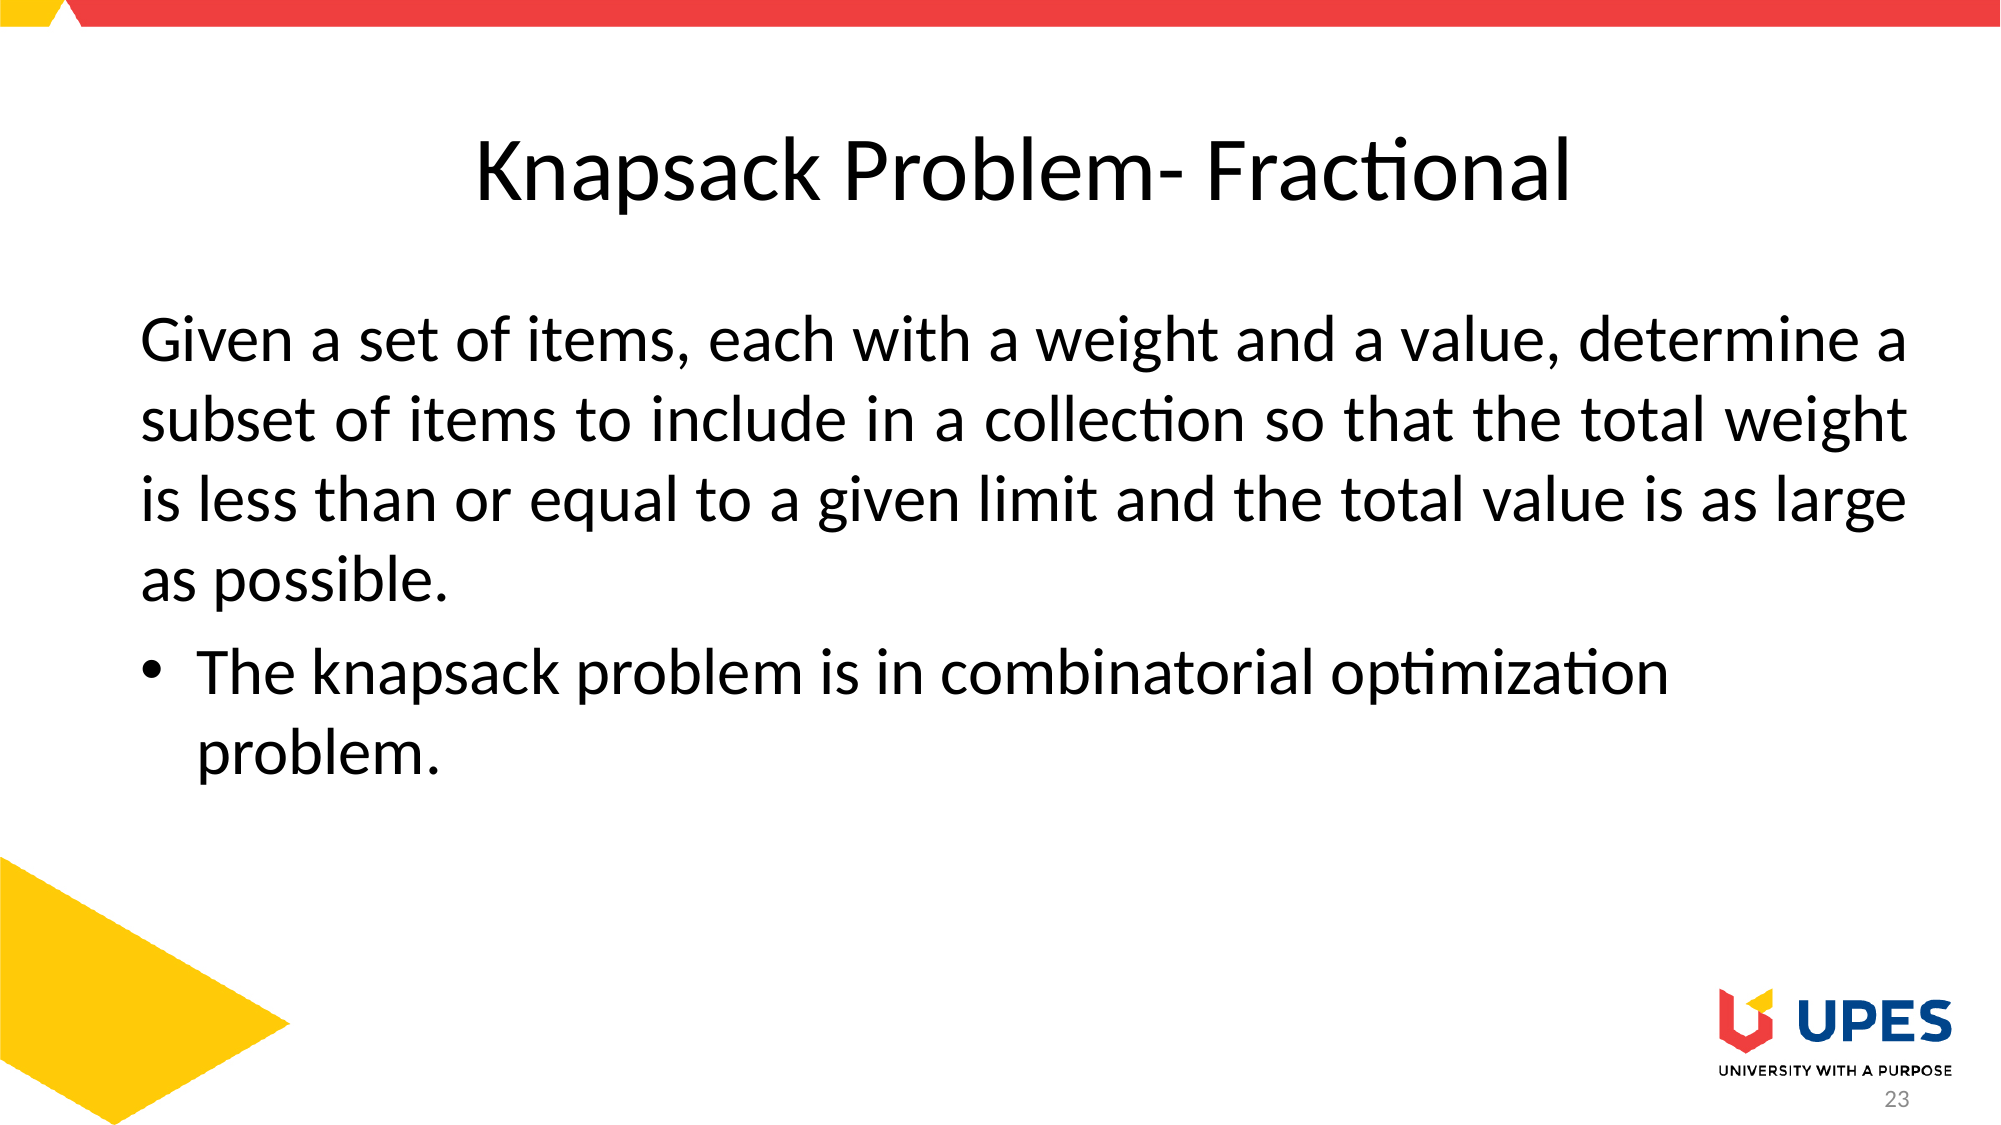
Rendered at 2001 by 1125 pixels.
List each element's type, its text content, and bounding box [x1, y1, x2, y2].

list Given a set of items, each with a weight and a value, determine a subset of items to include in a collection so that the total weight is less than or equal to a given limit and the total value is as large as possible. The knapsack problem is in combinatorial optimization problem. [125, 287, 1925, 1030]
title Knapsack Problem- Fractional [125, 70, 1925, 258]
picture [0, 0, 2001, 1125]
